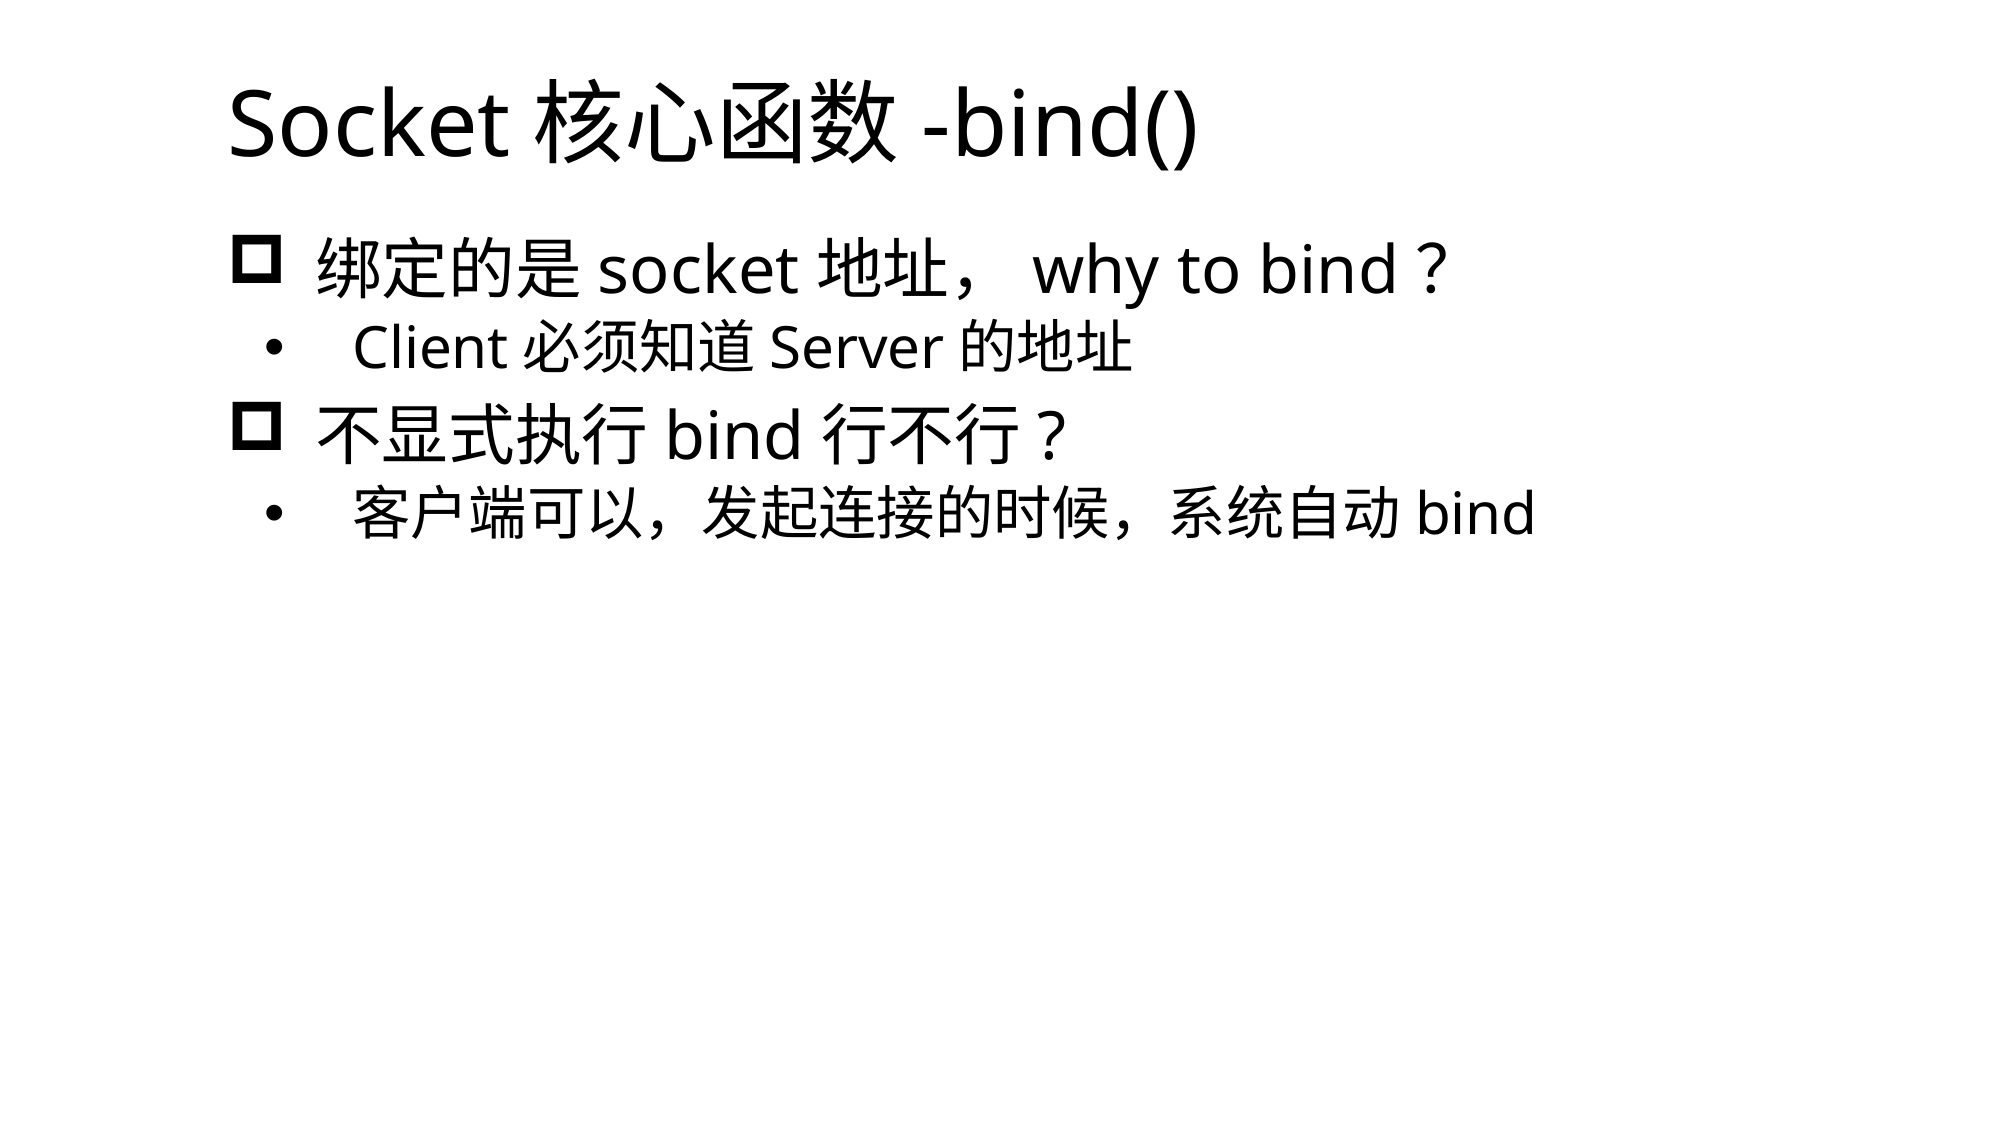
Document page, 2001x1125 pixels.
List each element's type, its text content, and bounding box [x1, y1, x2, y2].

list 绑定的是socket地址，why to bind？ Client必须知道Server的地址 不显式执行bind行不行? 客户端可以，发起连接的时候，系统自动bind [212, 228, 1788, 975]
title Socket核心函数-bind() [212, 66, 1788, 188]
